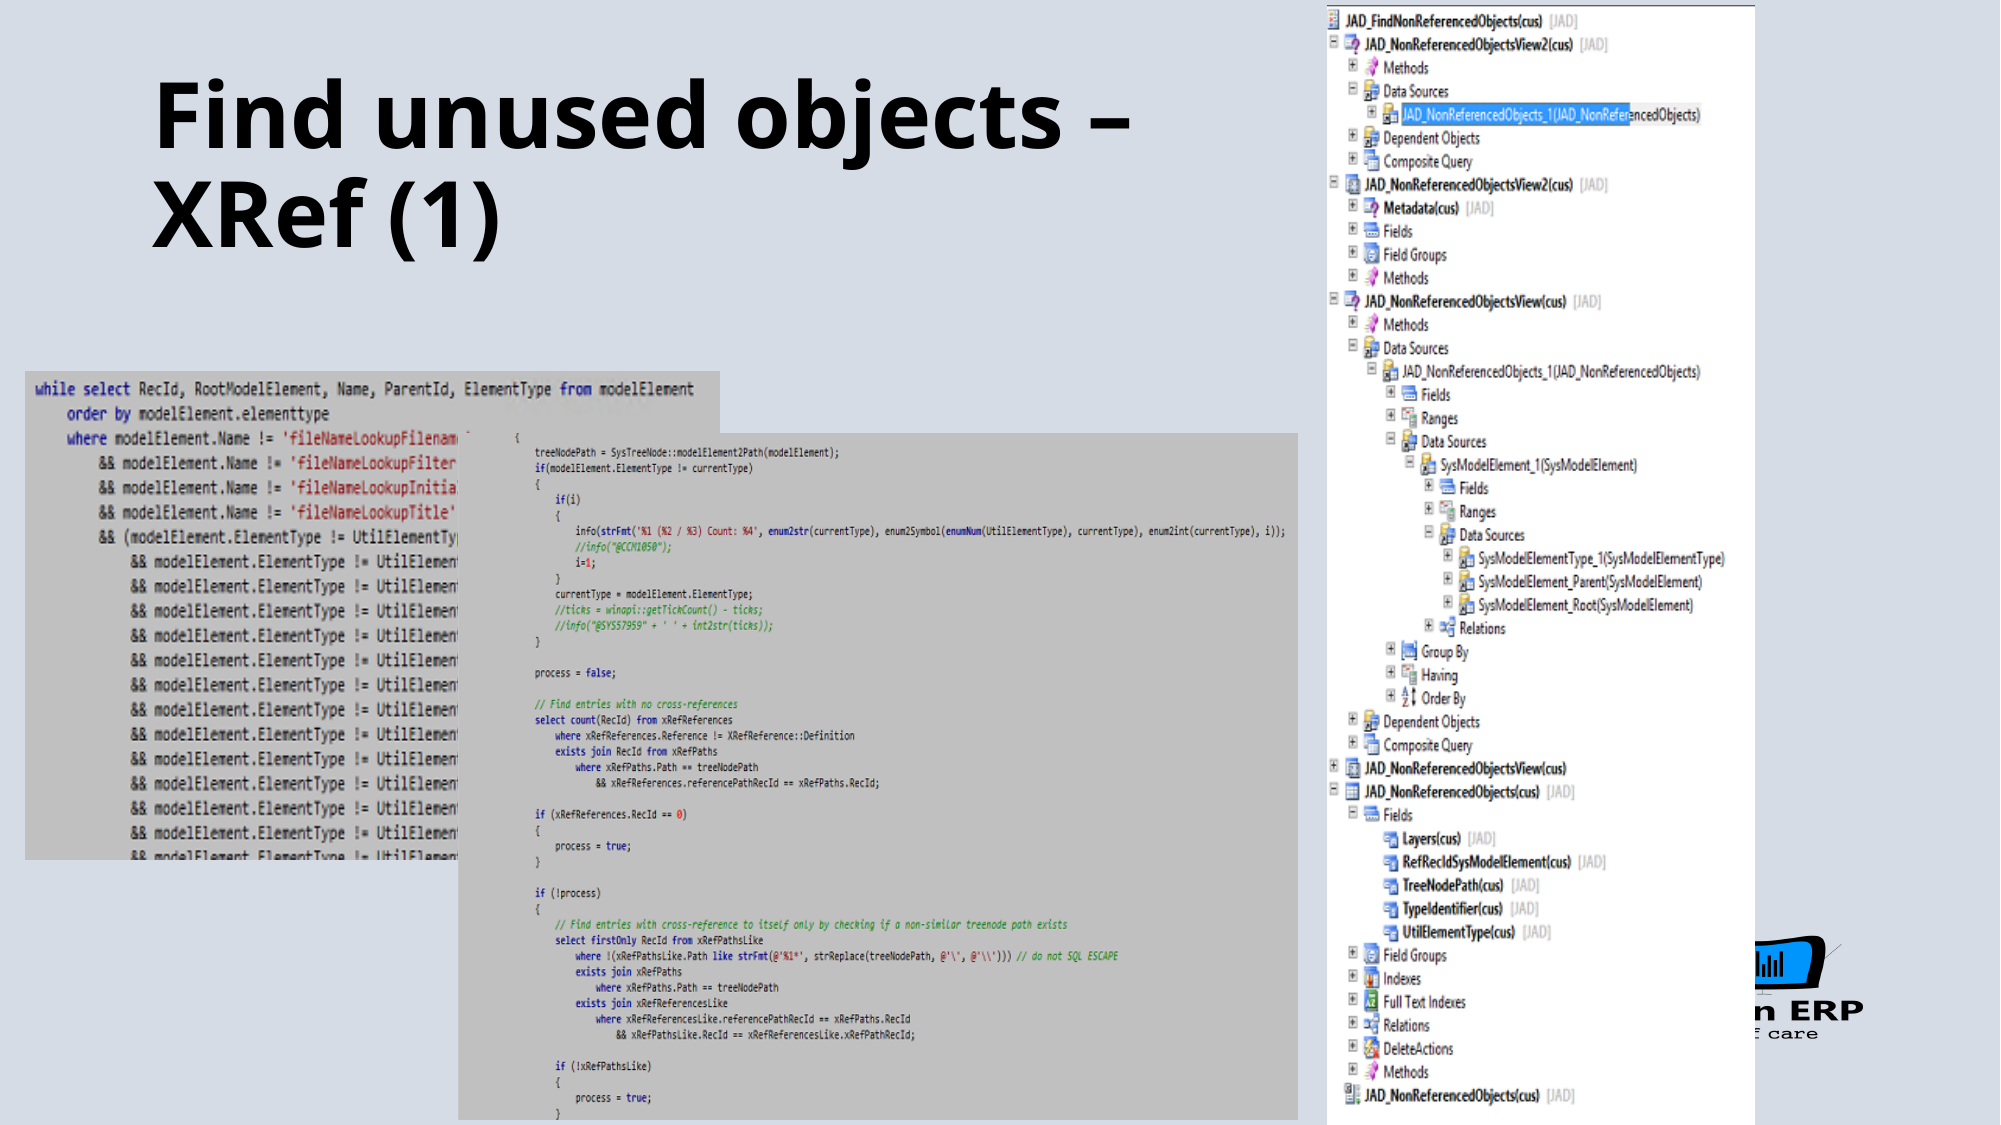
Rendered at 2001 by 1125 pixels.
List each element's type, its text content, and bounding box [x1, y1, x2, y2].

picture [25, 371, 1298, 1120]
title Find unused objects – XRef (1) [137, 59, 1327, 278]
picture [1327, 5, 1863, 1125]
